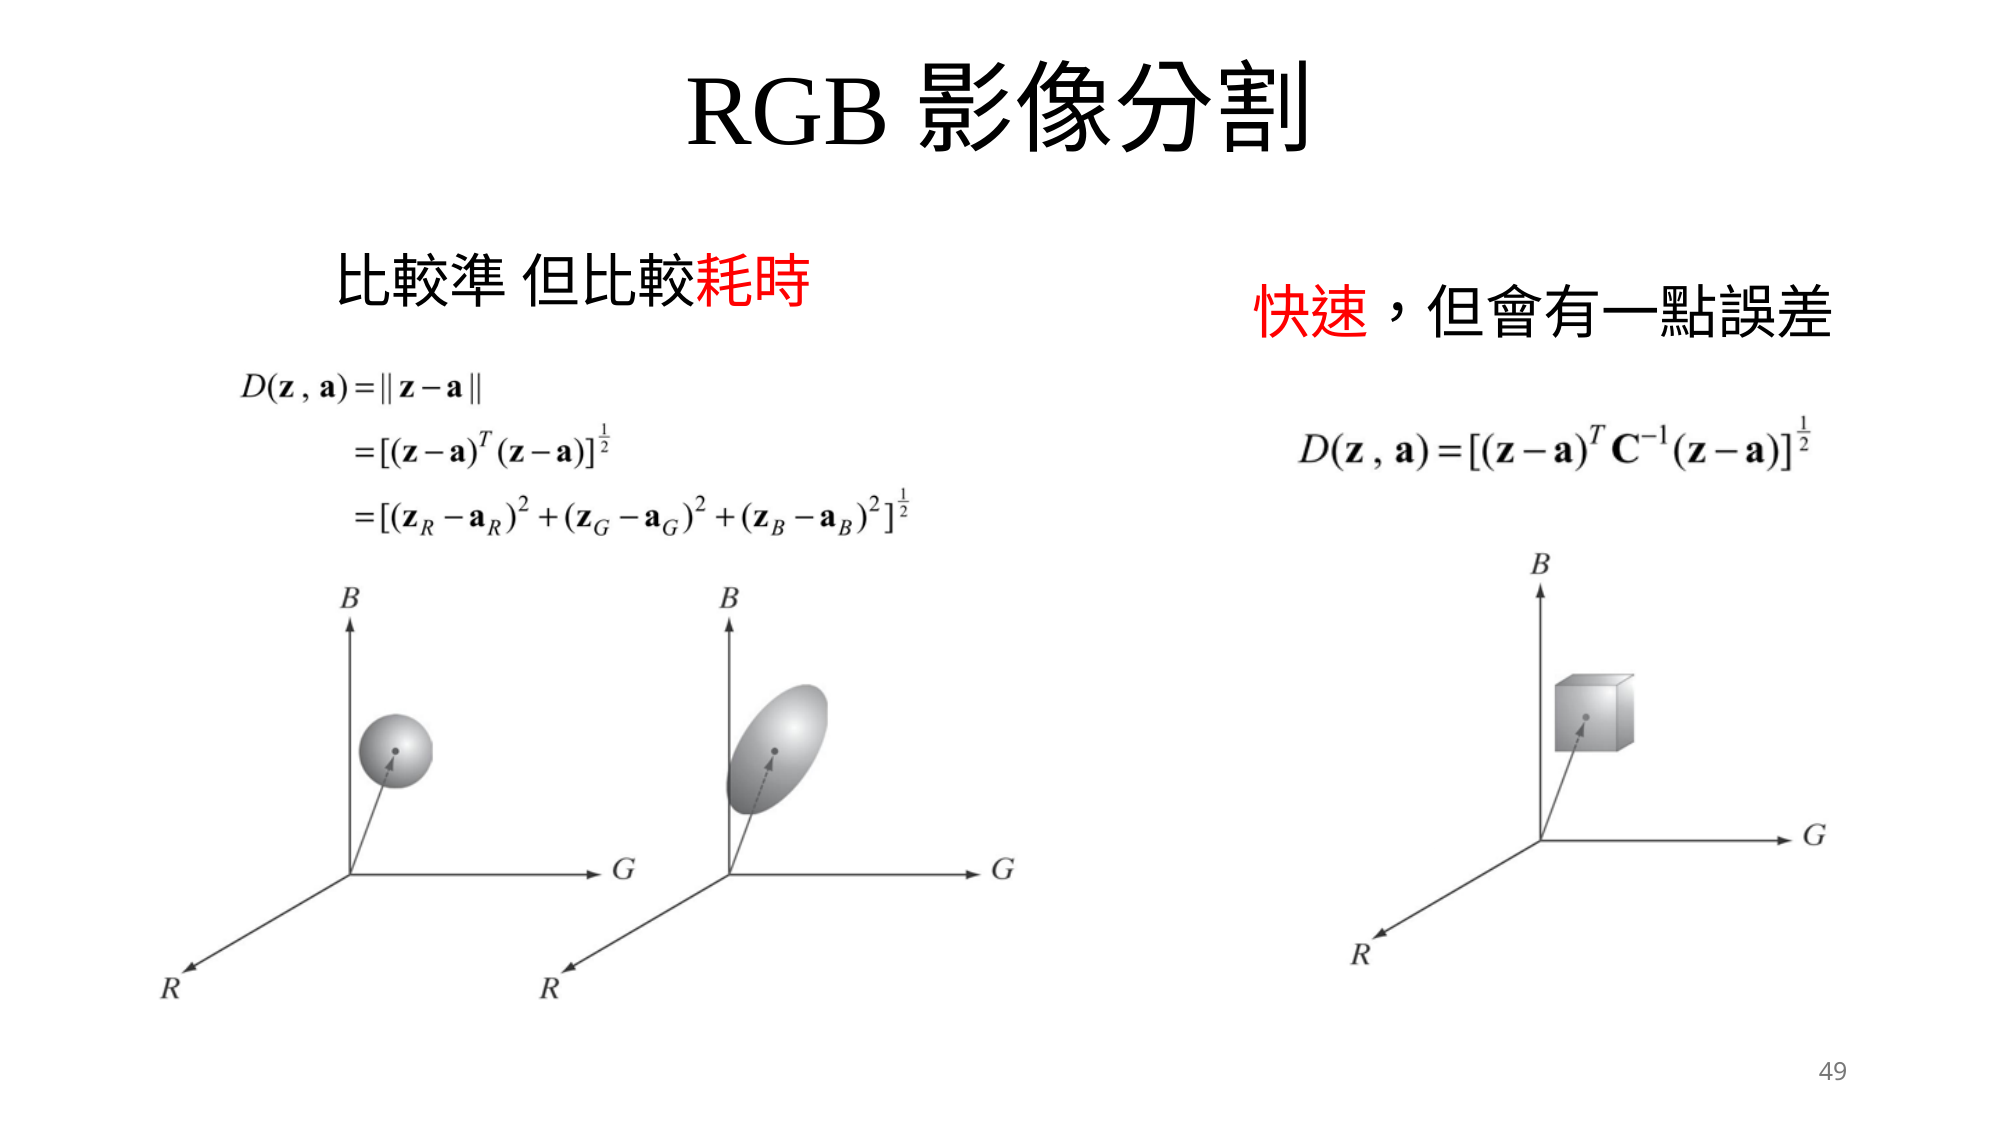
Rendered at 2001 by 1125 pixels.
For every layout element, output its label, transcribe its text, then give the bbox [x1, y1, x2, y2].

picture [220, 358, 927, 566]
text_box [124, 567, 1105, 1041]
slide_number 49 [1412, 1042, 1863, 1103]
text_box 比較準 但比較耗時 [318, 236, 828, 322]
text_box RGB影像分割 [0, 37, 2000, 173]
picture [1279, 394, 1853, 505]
text_box 快速，但會有一點誤差 [1237, 267, 1850, 353]
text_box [1263, 533, 1852, 1007]
